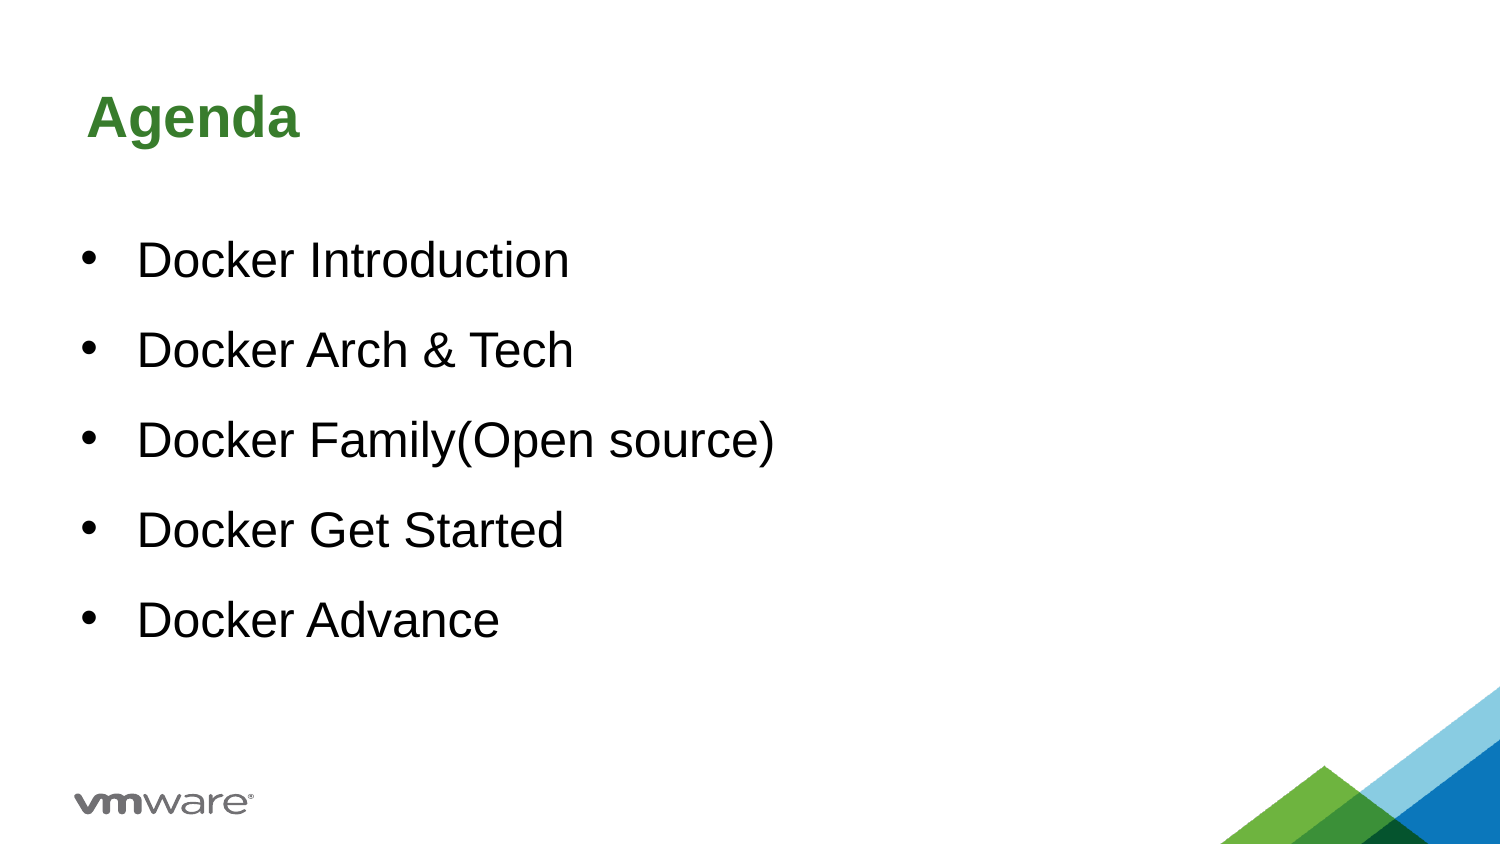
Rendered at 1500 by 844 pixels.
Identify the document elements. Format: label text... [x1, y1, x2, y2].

text_box Docker Introduction Docker Arch & Tech Docker Family(Open source) Docker Get Started Docker Advance [65, 189, 1416, 700]
title Agenda [86, 49, 1354, 150]
picture [1209, 684, 1500, 844]
